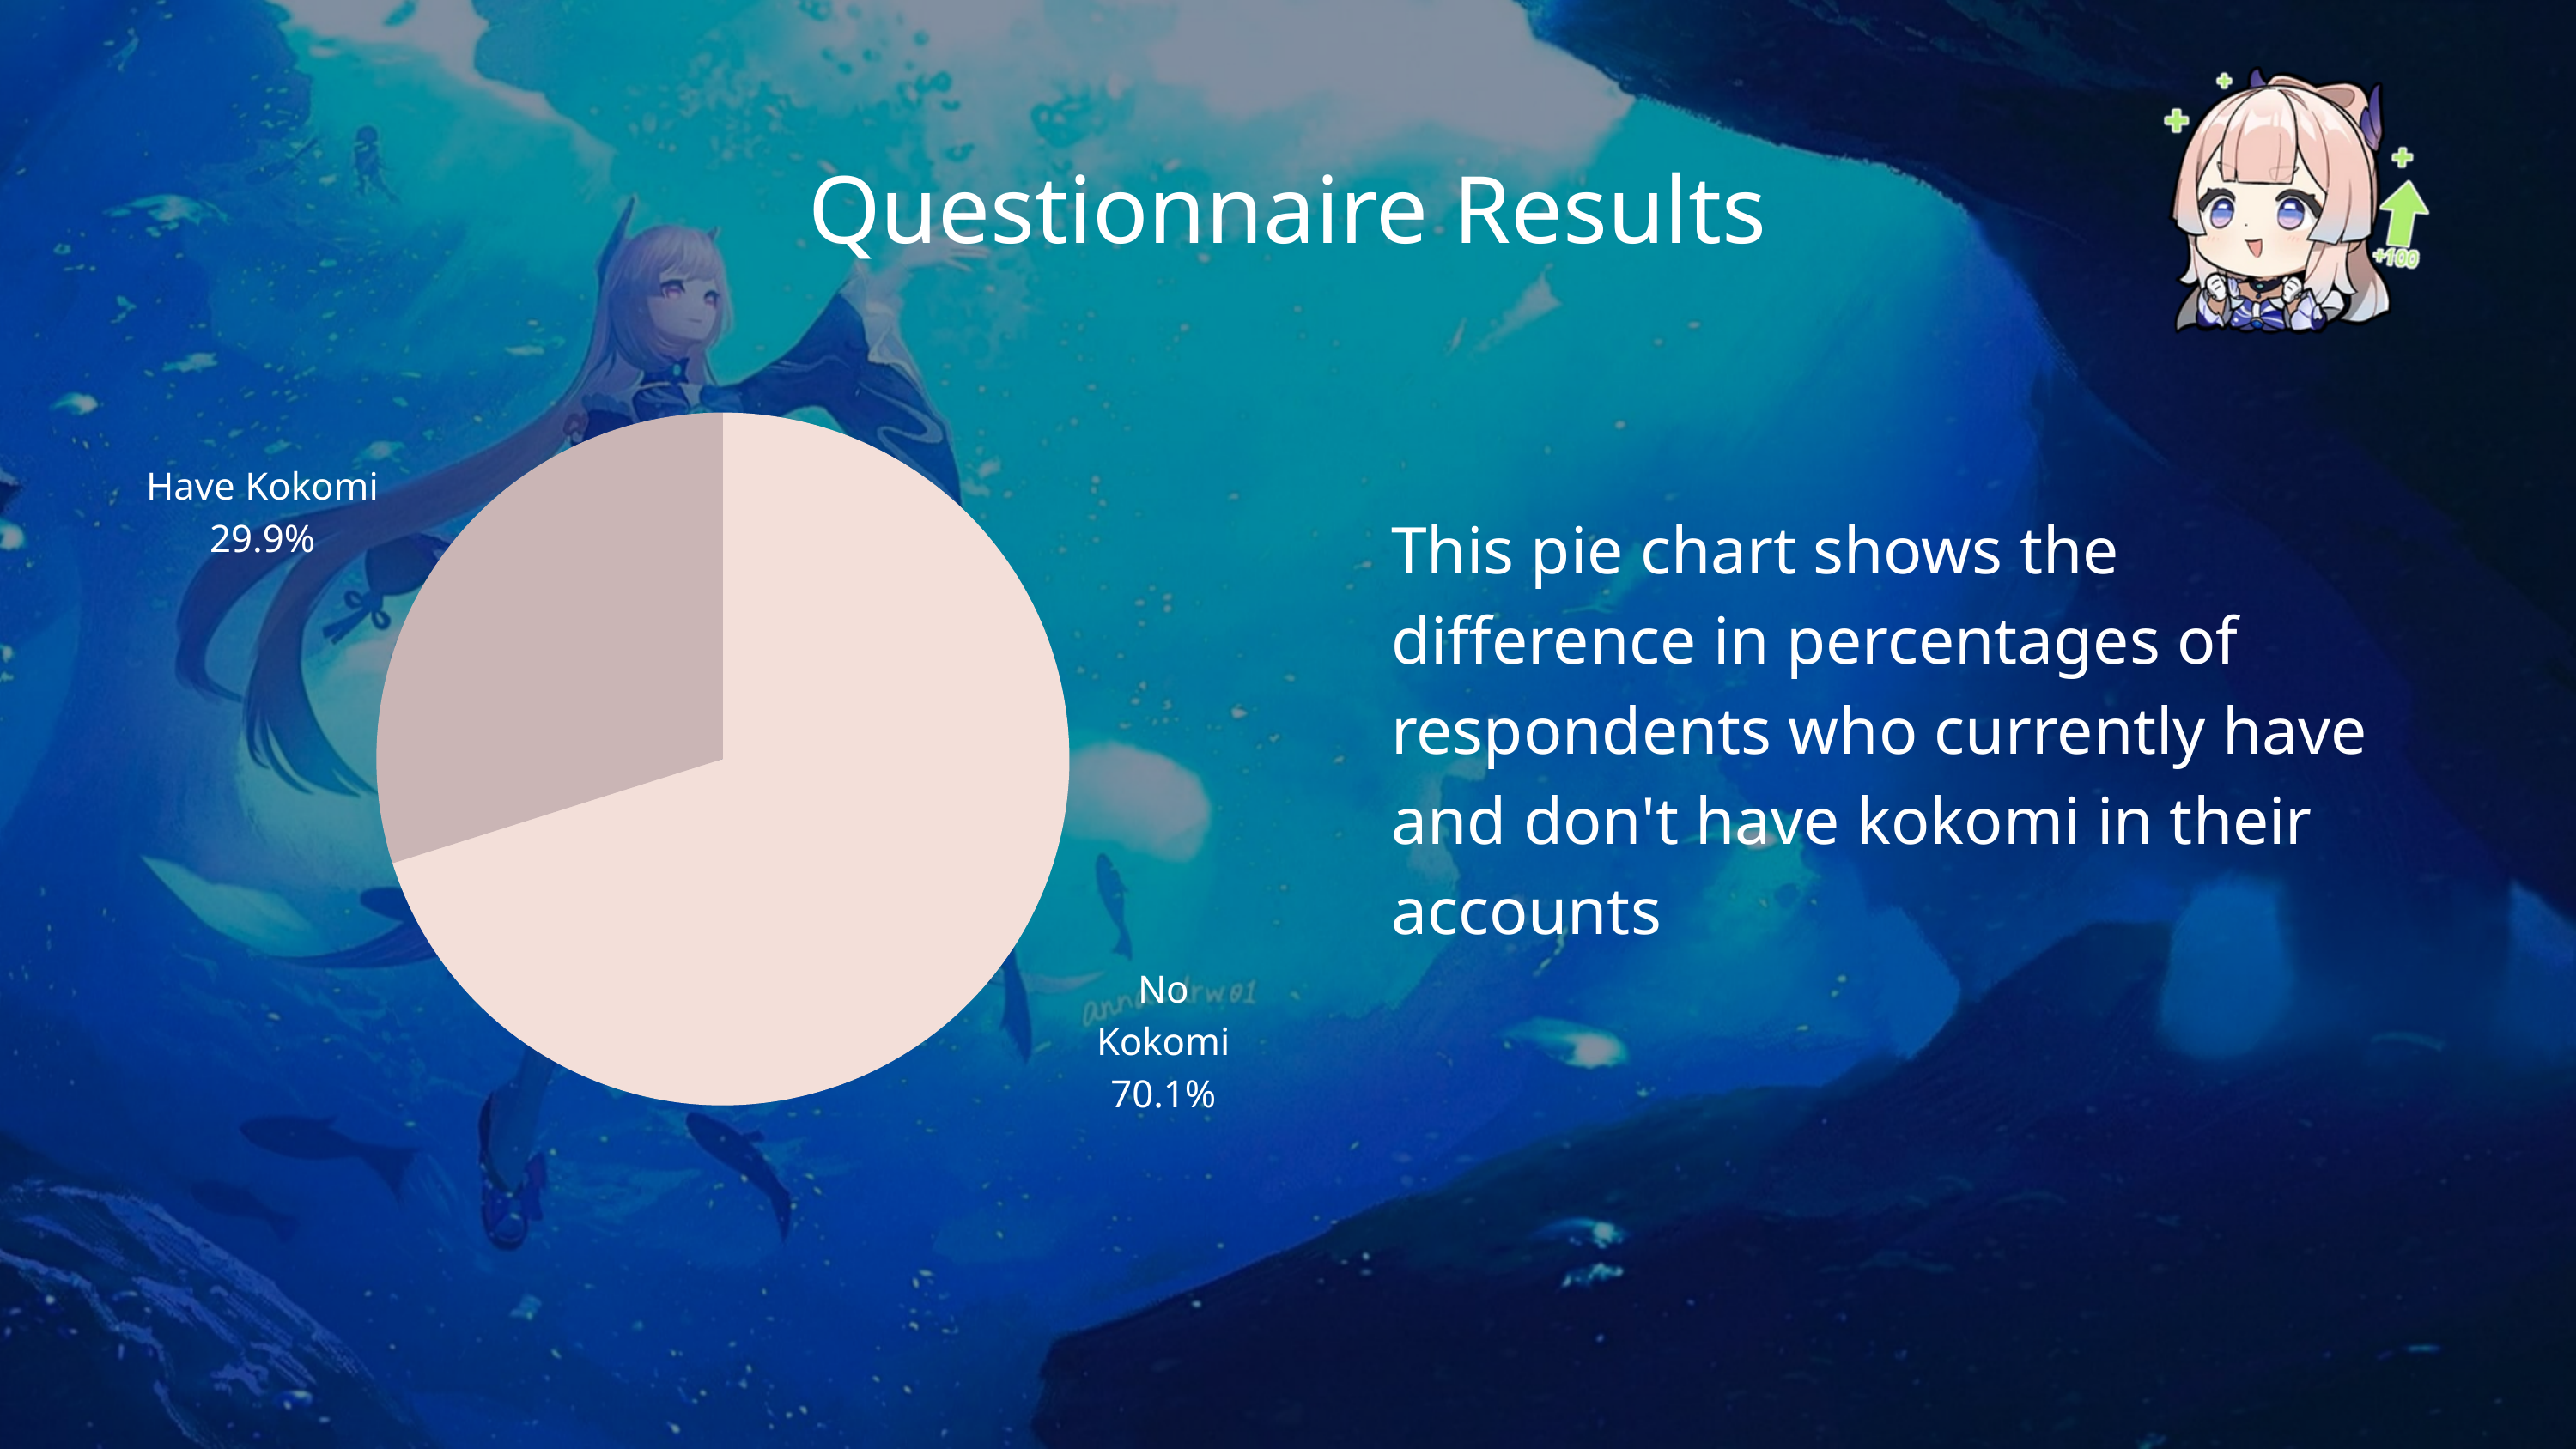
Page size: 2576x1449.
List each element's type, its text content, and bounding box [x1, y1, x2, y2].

text_box [2163, 66, 2432, 335]
text_box This pie chart shows the difference in percentages of respondents who currently have and don't have kokomi in their accounts [1391, 496, 2432, 948]
text_box [0, 0, 2576, 1449]
text_box Questionnaire Results [787, 131, 1789, 262]
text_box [144, 412, 1261, 1106]
